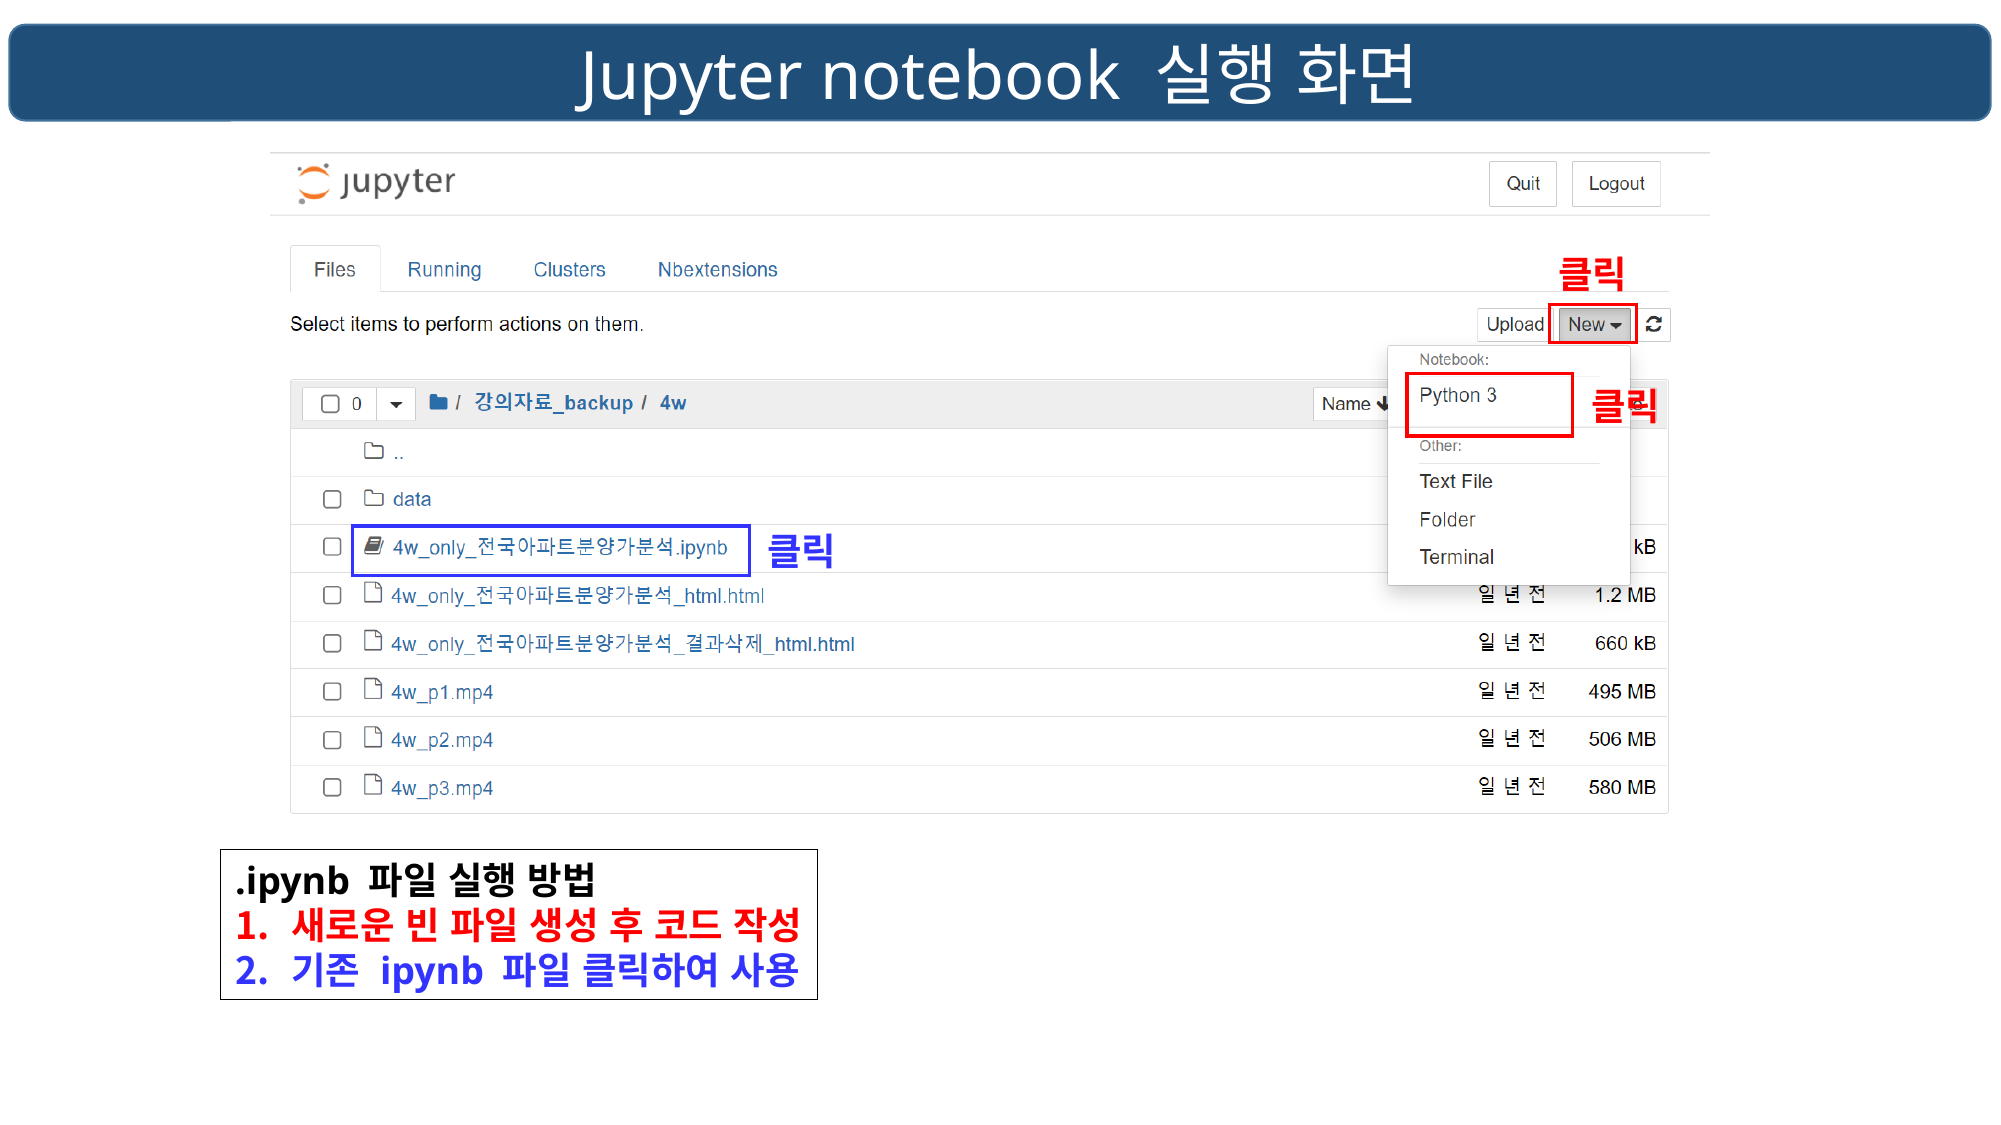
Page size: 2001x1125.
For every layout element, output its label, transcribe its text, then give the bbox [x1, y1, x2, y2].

text_box Jupyter notebook 실행 화면 [8, 23, 1992, 122]
text_box .ipynb 파일 실행 방법 새로운 빈 파일 생성 후 코드 작성 기존 ipynb 파일 클릭하여 사용 [220, 849, 818, 1000]
picture [270, 148, 1710, 827]
